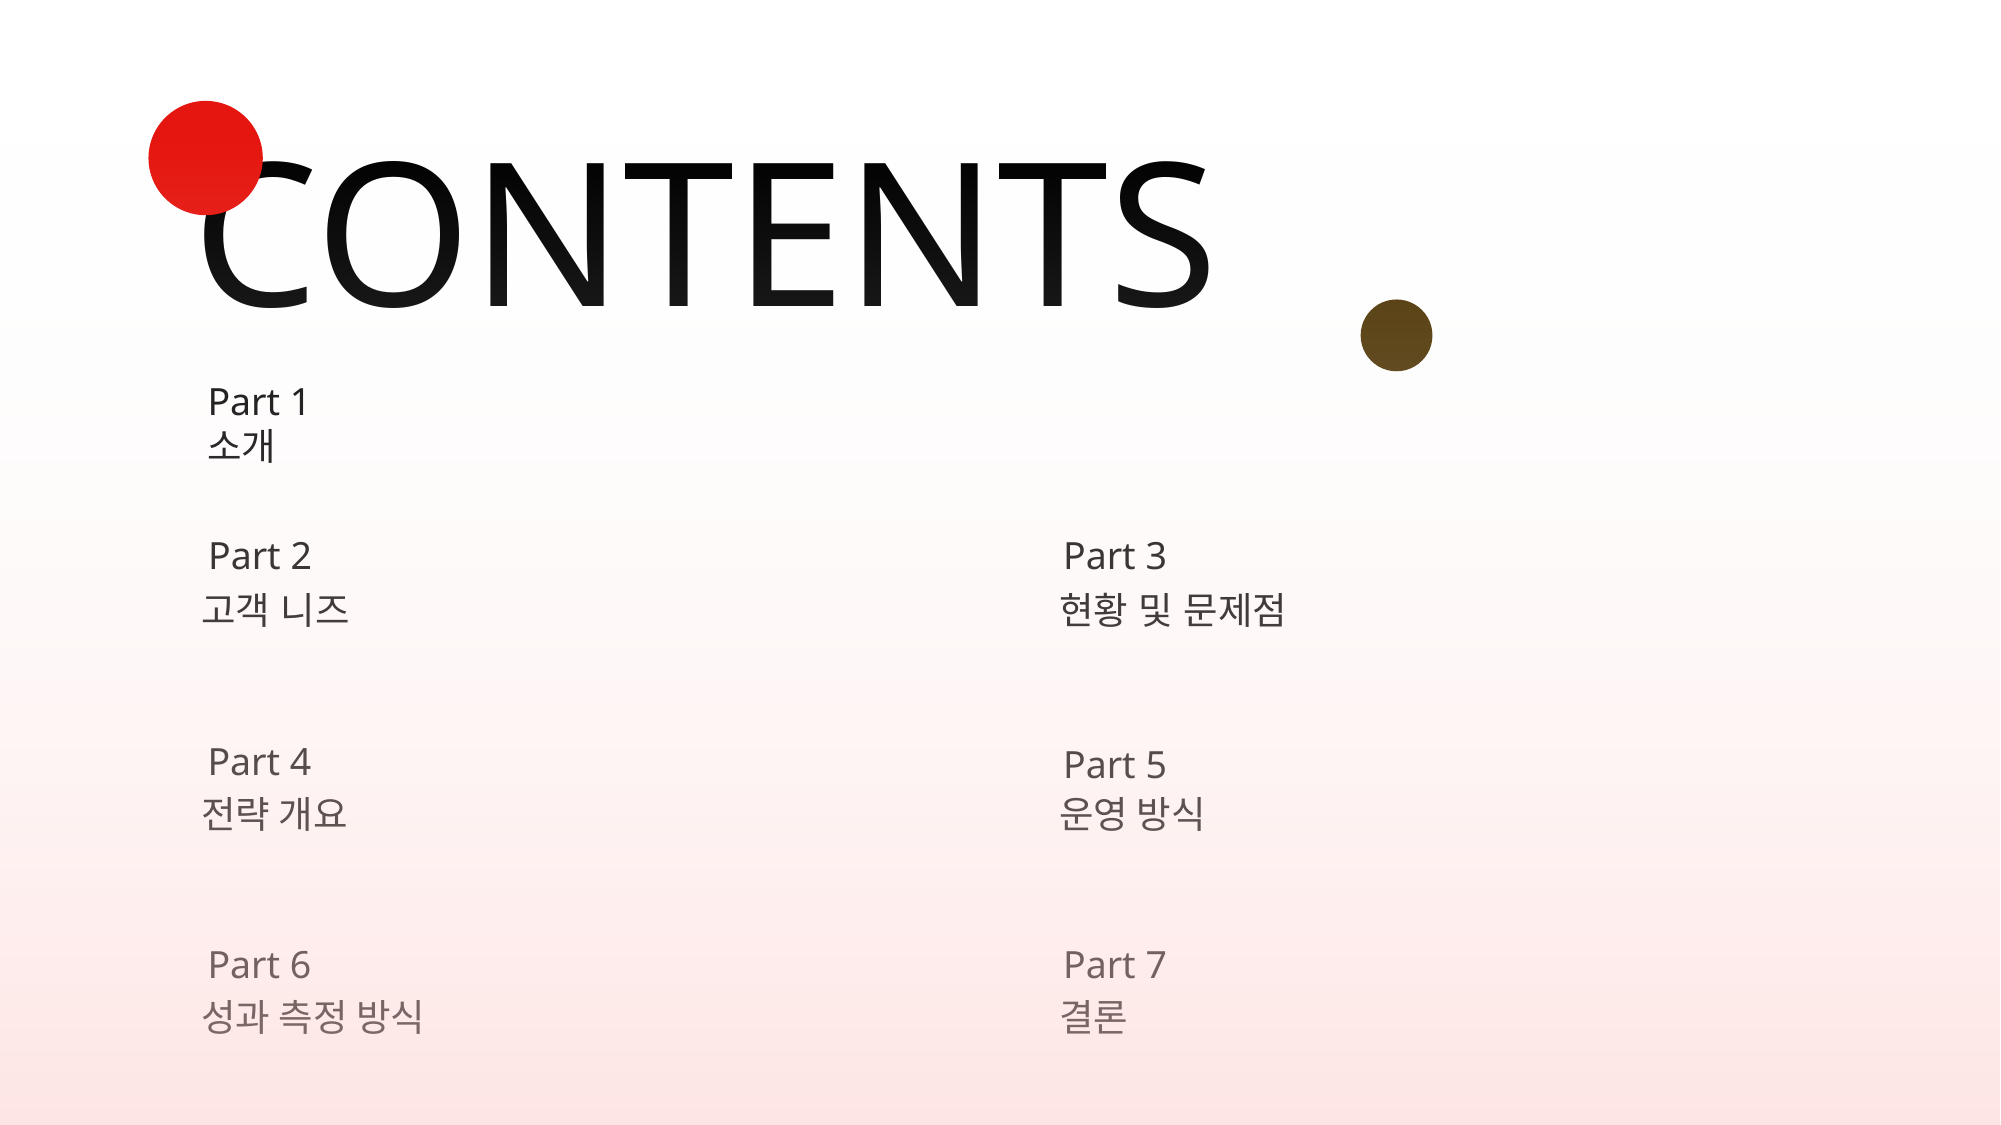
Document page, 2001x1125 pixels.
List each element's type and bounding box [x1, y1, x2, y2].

text_box [0, 0, 2000, 1125]
